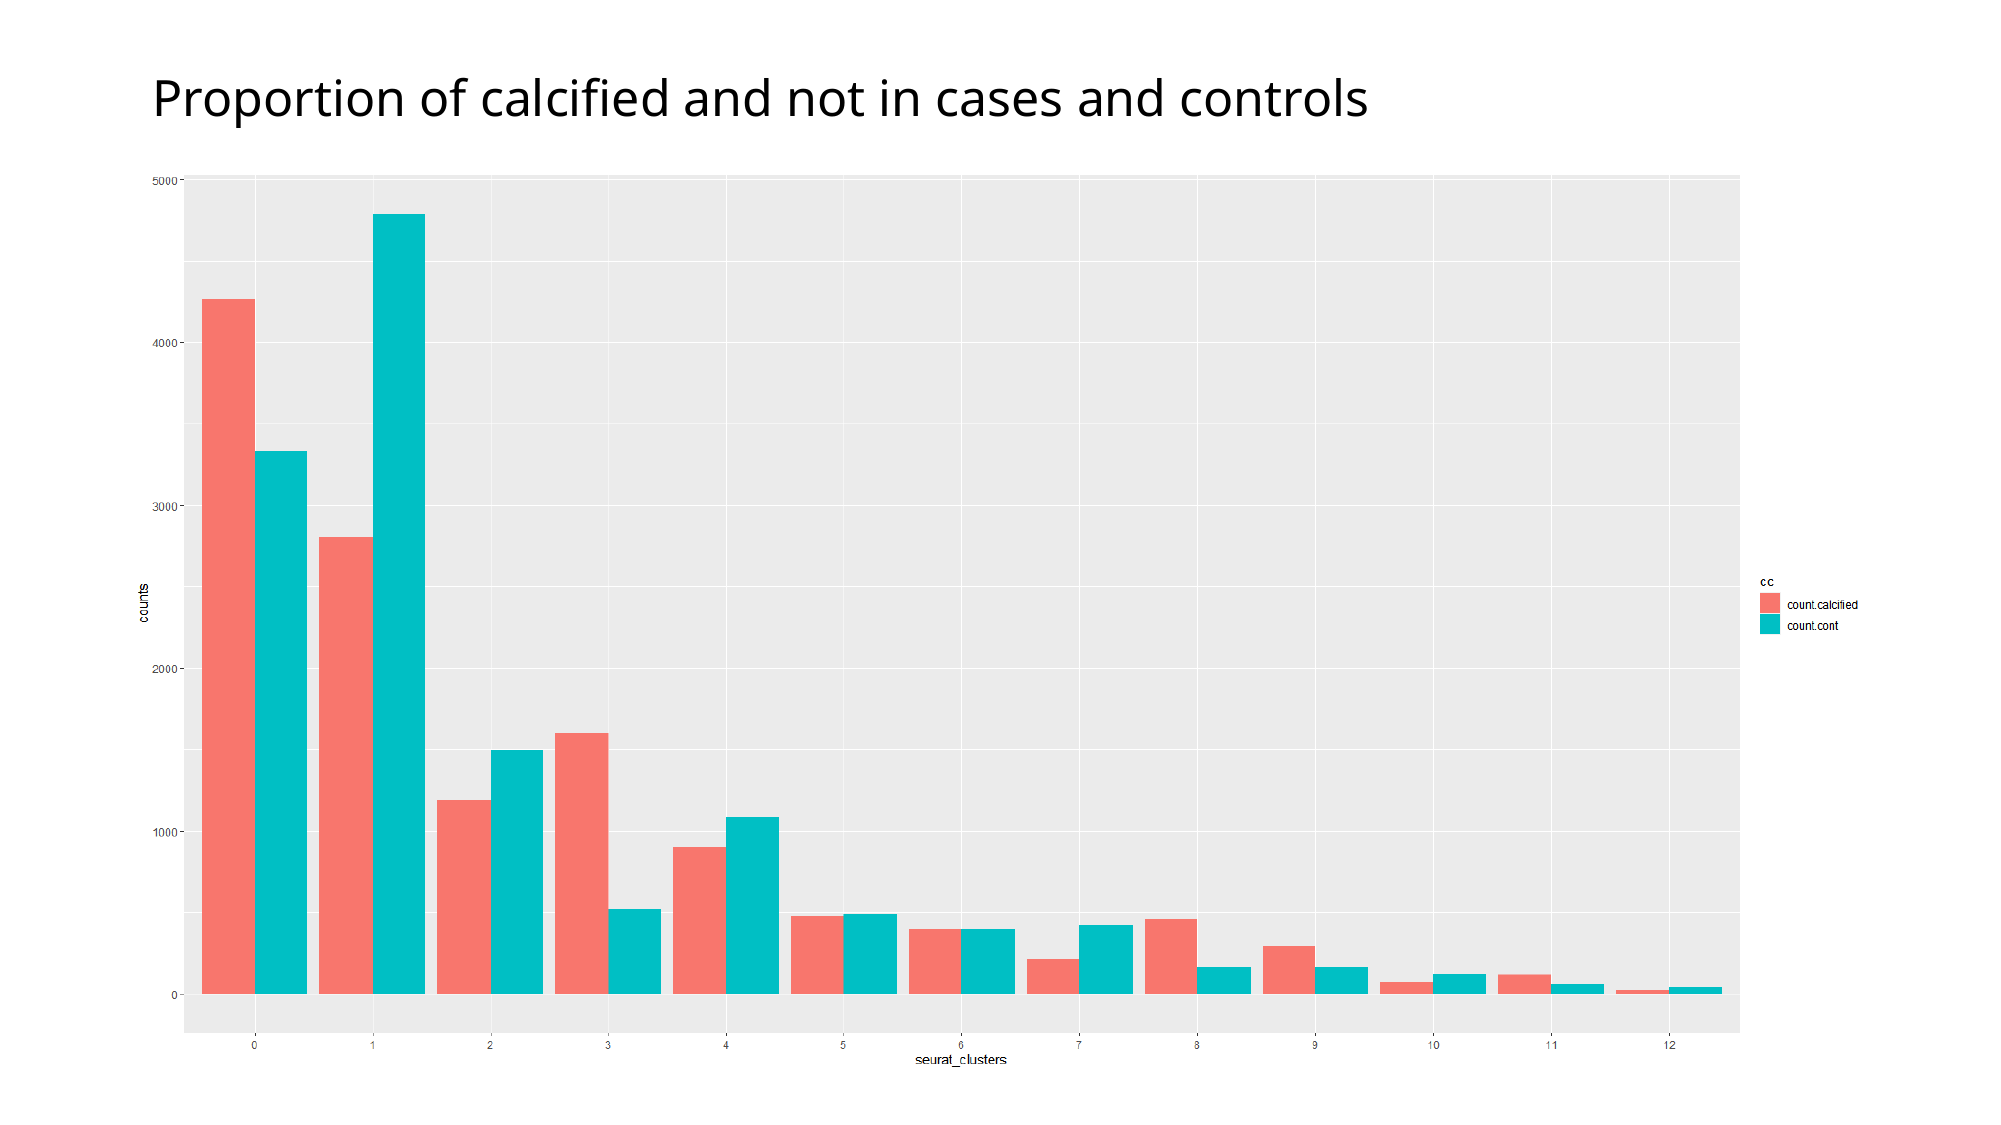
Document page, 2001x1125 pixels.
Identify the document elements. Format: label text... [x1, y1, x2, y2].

picture [129, 168, 1871, 1073]
title Proportion of calcified and not in cases and controls [137, 59, 1863, 142]
